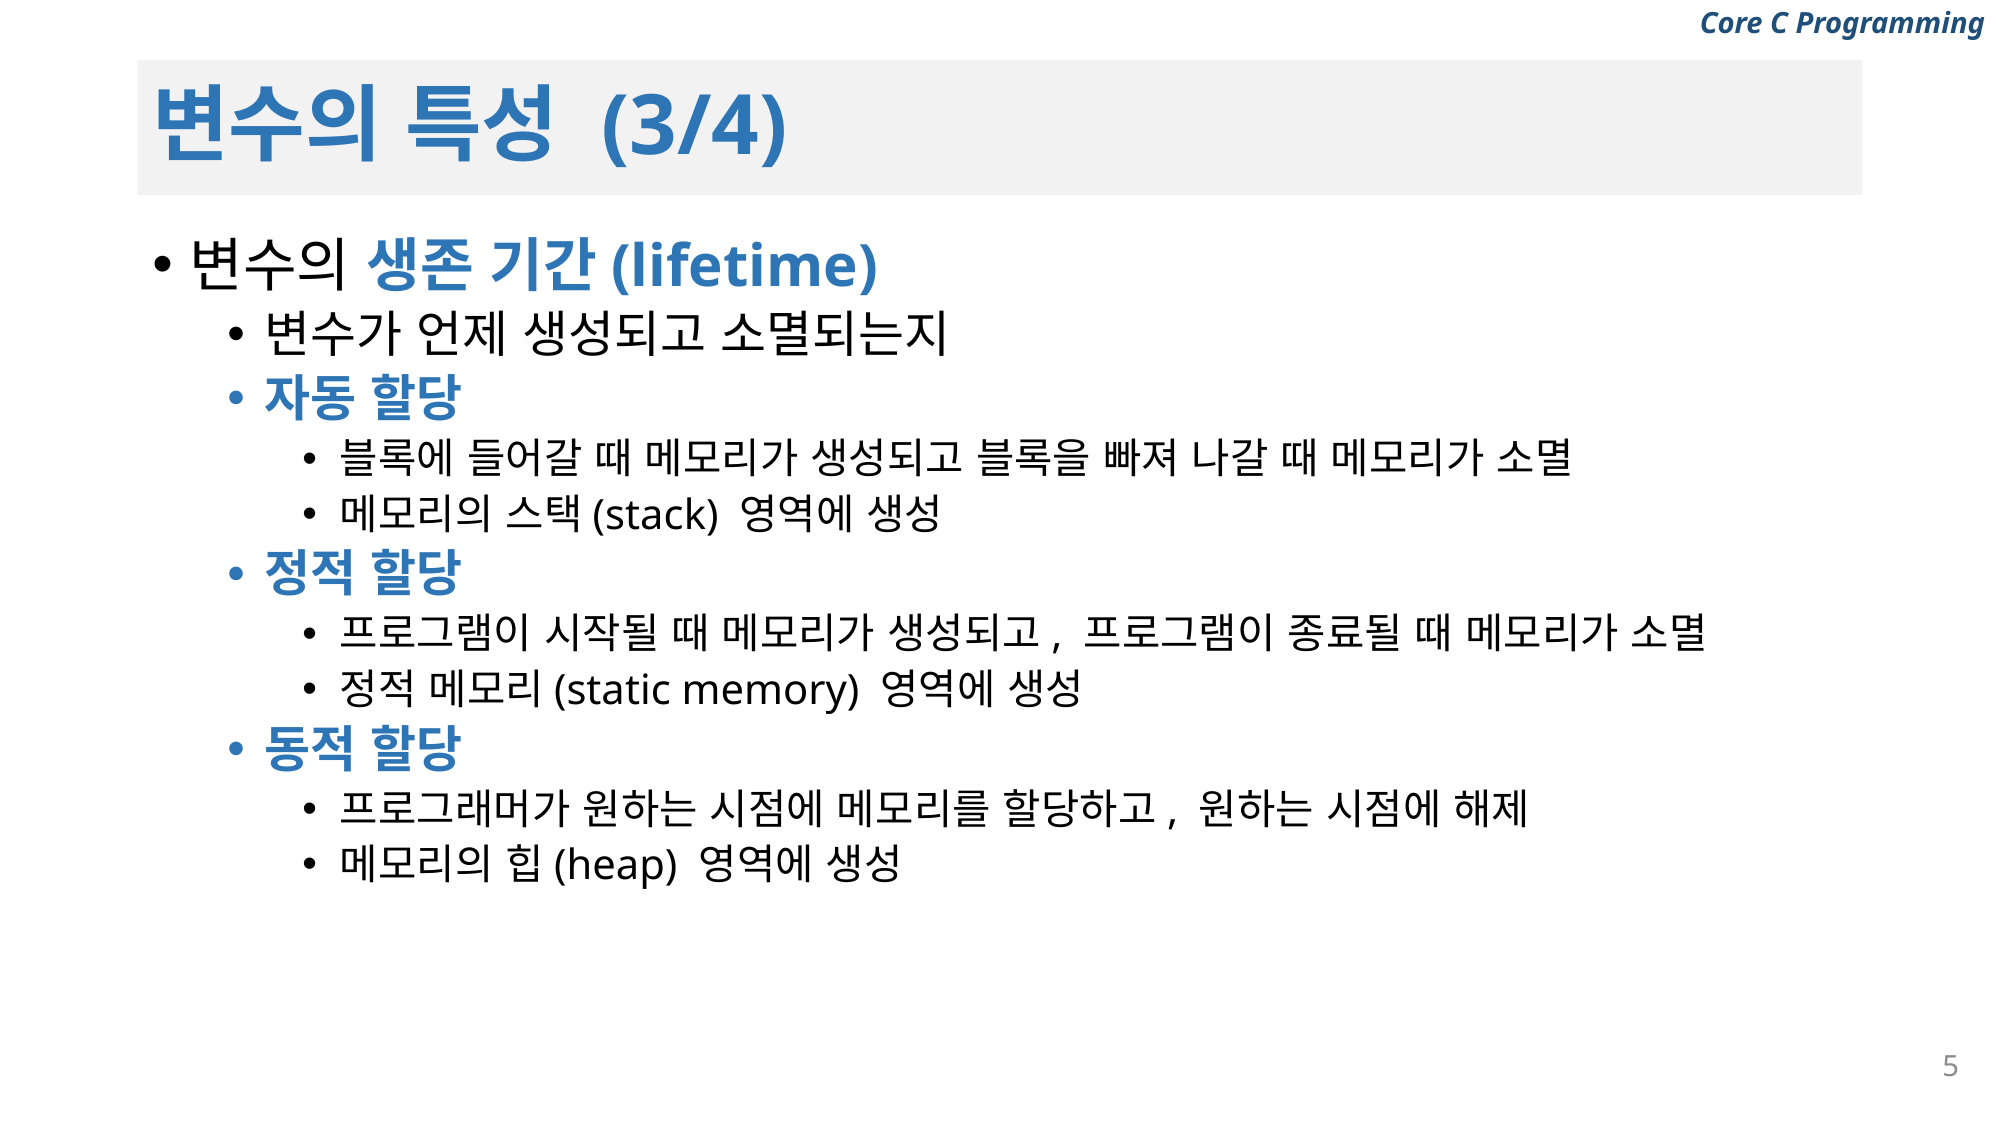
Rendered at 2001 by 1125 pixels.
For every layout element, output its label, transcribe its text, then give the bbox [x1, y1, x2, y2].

slide_number 5 [1850, 1028, 1975, 1107]
title 변수의 특성 (3/4) [137, 59, 1863, 195]
list 변수의 생존 기간(lifetime) 변수가 언제 생성되고 소멸되는지 자동 할당 블록에 들어갈 때 메모리가 생성되고 블록을 빠져 나갈 때 메모리가 소멸 메모리의 스택(stack) 영역에 생성 정적 할당 프로그램이 시작될 때 메모리가 생성되고, 프로그램이 종료될 때 메모리가 소멸 정적 메모리(static memory) 영역에 생성 동적 할당 프로그래머가 원하는 시점에 메모리를 할당하고, 원하는 시점에 해제 메모리의 힙(heap) 영역에 생성 [137, 228, 1863, 1084]
